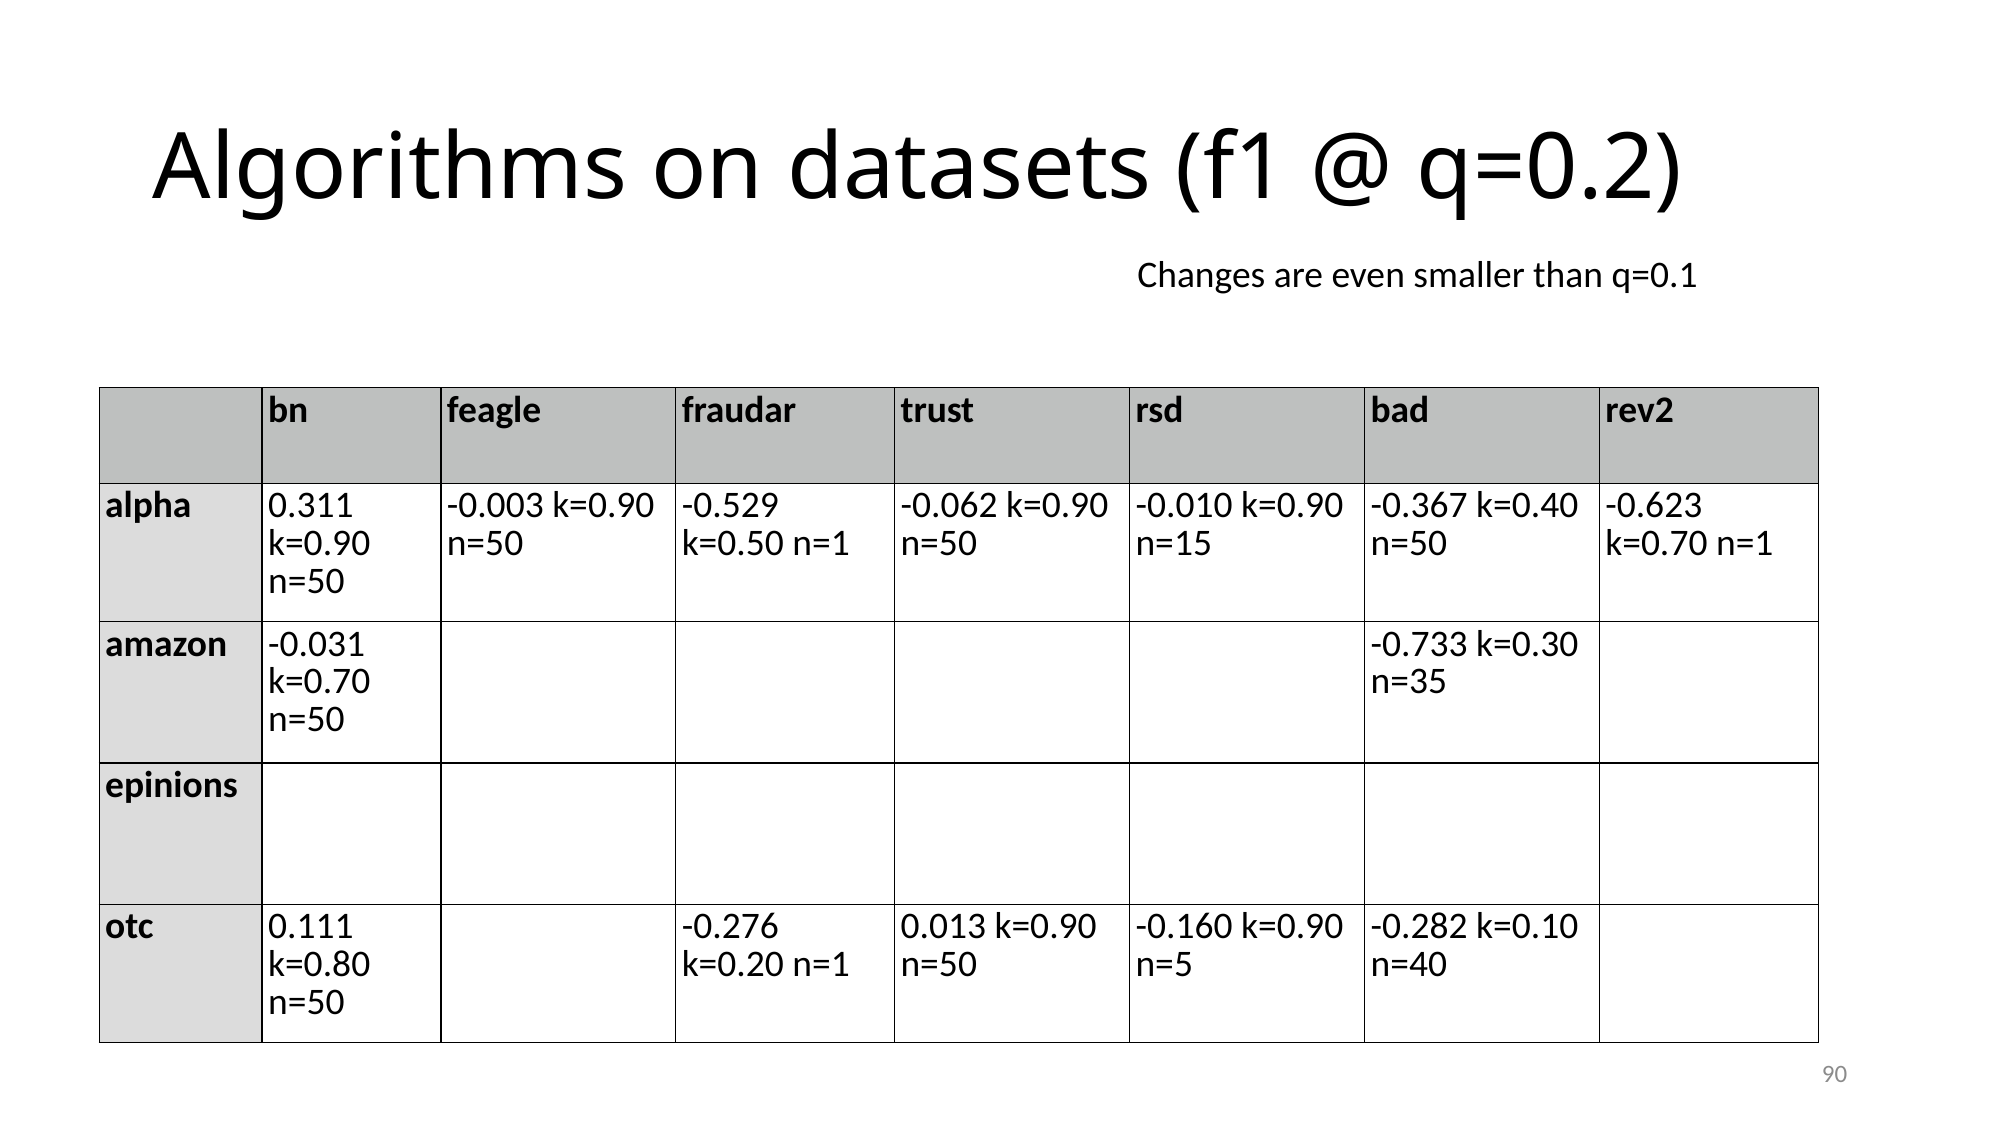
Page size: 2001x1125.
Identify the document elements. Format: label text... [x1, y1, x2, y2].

table_header fraudar [676, 388, 894, 483]
table_cell [1600, 905, 1818, 1042]
table_header rsd [1130, 388, 1364, 483]
table_cell [676, 622, 894, 762]
table_cell -0.003 k=0.90 n=50 [442, 484, 675, 621]
table_cell -0.010 k=0.90 n=15 [1130, 484, 1364, 621]
table_cell -0.276 k=0.20 n=1 [676, 905, 894, 1042]
table_cell -0.367 k=0.40 n=50 [1365, 484, 1599, 621]
table_cell alpha [100, 484, 261, 621]
table_cell [442, 622, 675, 762]
text_box Changes are even smaller than q=0.1 [1122, 242, 1714, 302]
table_cell [1600, 622, 1818, 762]
table_cell [1365, 764, 1599, 904]
table_header rev2 [1600, 388, 1818, 483]
table_cell [895, 622, 1129, 762]
table_cell -0.529 k=0.50 n=1 [676, 484, 894, 621]
table_cell [1600, 764, 1818, 904]
table_header bn [263, 388, 440, 483]
table_cell -0.031 k=0.70 n=50 [263, 622, 440, 762]
title Algorithms on datasets (f1 @ q=0.2) [137, 59, 1863, 278]
table_cell 0.013 k=0.90 n=50 [895, 905, 1129, 1042]
table_cell [442, 905, 675, 1042]
table_cell [1130, 764, 1364, 904]
table_cell [263, 764, 440, 904]
table_cell [442, 764, 675, 904]
table_cell [1130, 622, 1364, 762]
table_header bad [1365, 388, 1599, 483]
table_header feagle [442, 388, 675, 483]
table_header trust [895, 388, 1129, 483]
table_cell -0.623 k=0.70 n=1 [1600, 484, 1818, 621]
table_cell -0.160 k=0.90 n=5 [1130, 905, 1364, 1042]
table_cell -0.062 k=0.90 n=50 [895, 484, 1129, 621]
table_cell 0.111 k=0.80 n=50 [263, 905, 440, 1042]
table_header [100, 388, 261, 483]
table_cell otc [100, 905, 261, 1042]
table_cell amazon [100, 622, 261, 762]
table_cell [676, 764, 894, 904]
table_cell epinions [100, 764, 261, 904]
table_cell -0.733 k=0.30 n=35 [1365, 622, 1599, 762]
table_cell [895, 764, 1129, 904]
table_cell 0.311 k=0.90 n=50 [263, 484, 440, 621]
slide_number 90 [1412, 1042, 1863, 1103]
table_cell -0.282 k=0.10 n=40 [1365, 905, 1599, 1042]
